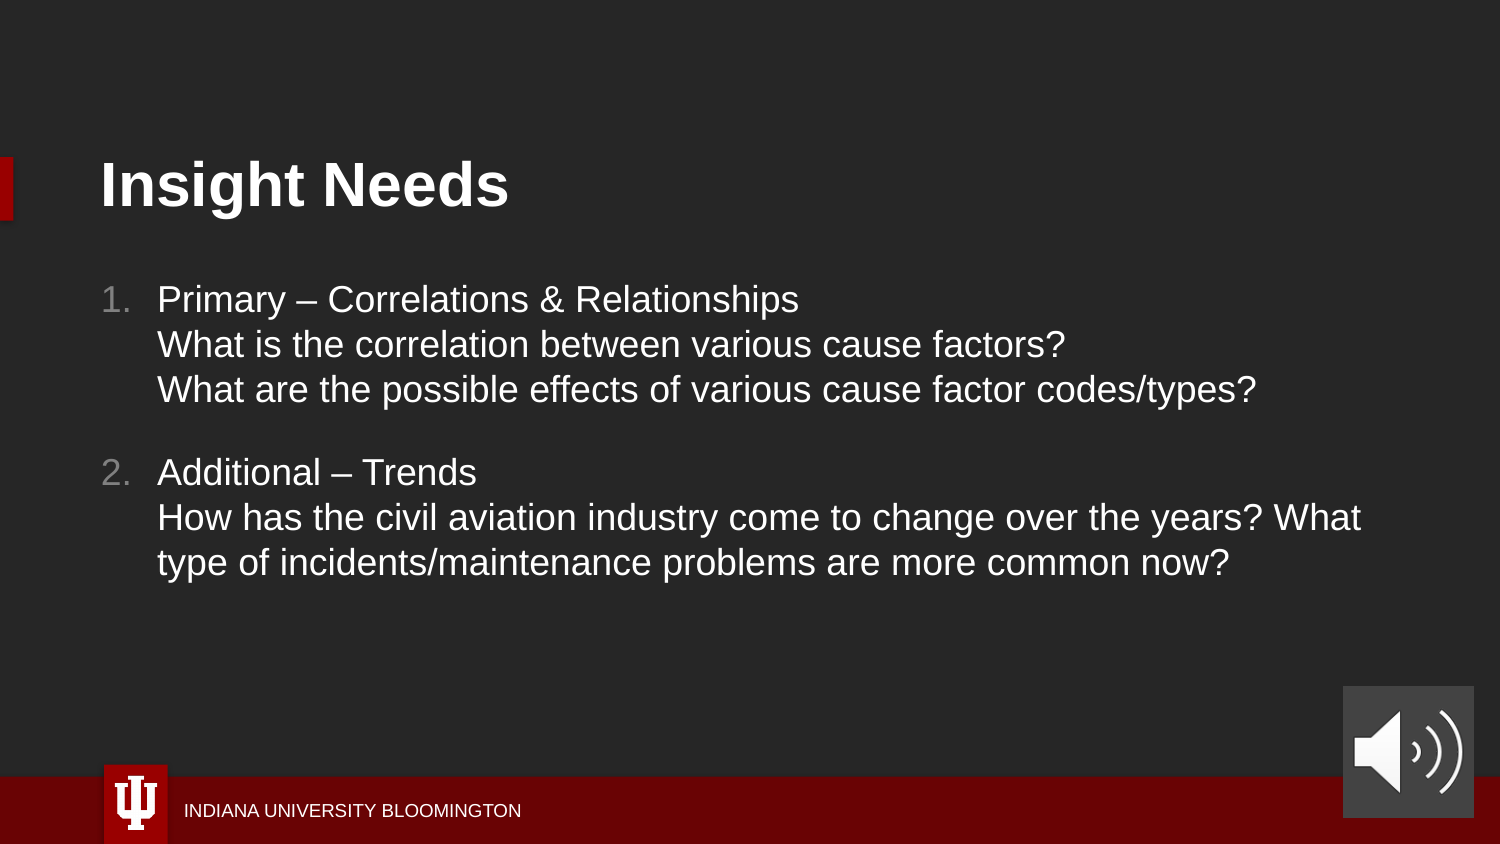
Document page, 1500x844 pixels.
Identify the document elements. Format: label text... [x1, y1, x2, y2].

picture [1341, 685, 1476, 819]
subtitle Primary – Correlations & Relationships What is the correlation between various cause factors? What are the possible effects of various cause factor codes/types? Additional – Trends How has the civil aviation industry come to change over the years? What type of incidents/maintenance problems are more common now? [85, 267, 1400, 730]
title Insight Needs [85, 124, 1399, 240]
